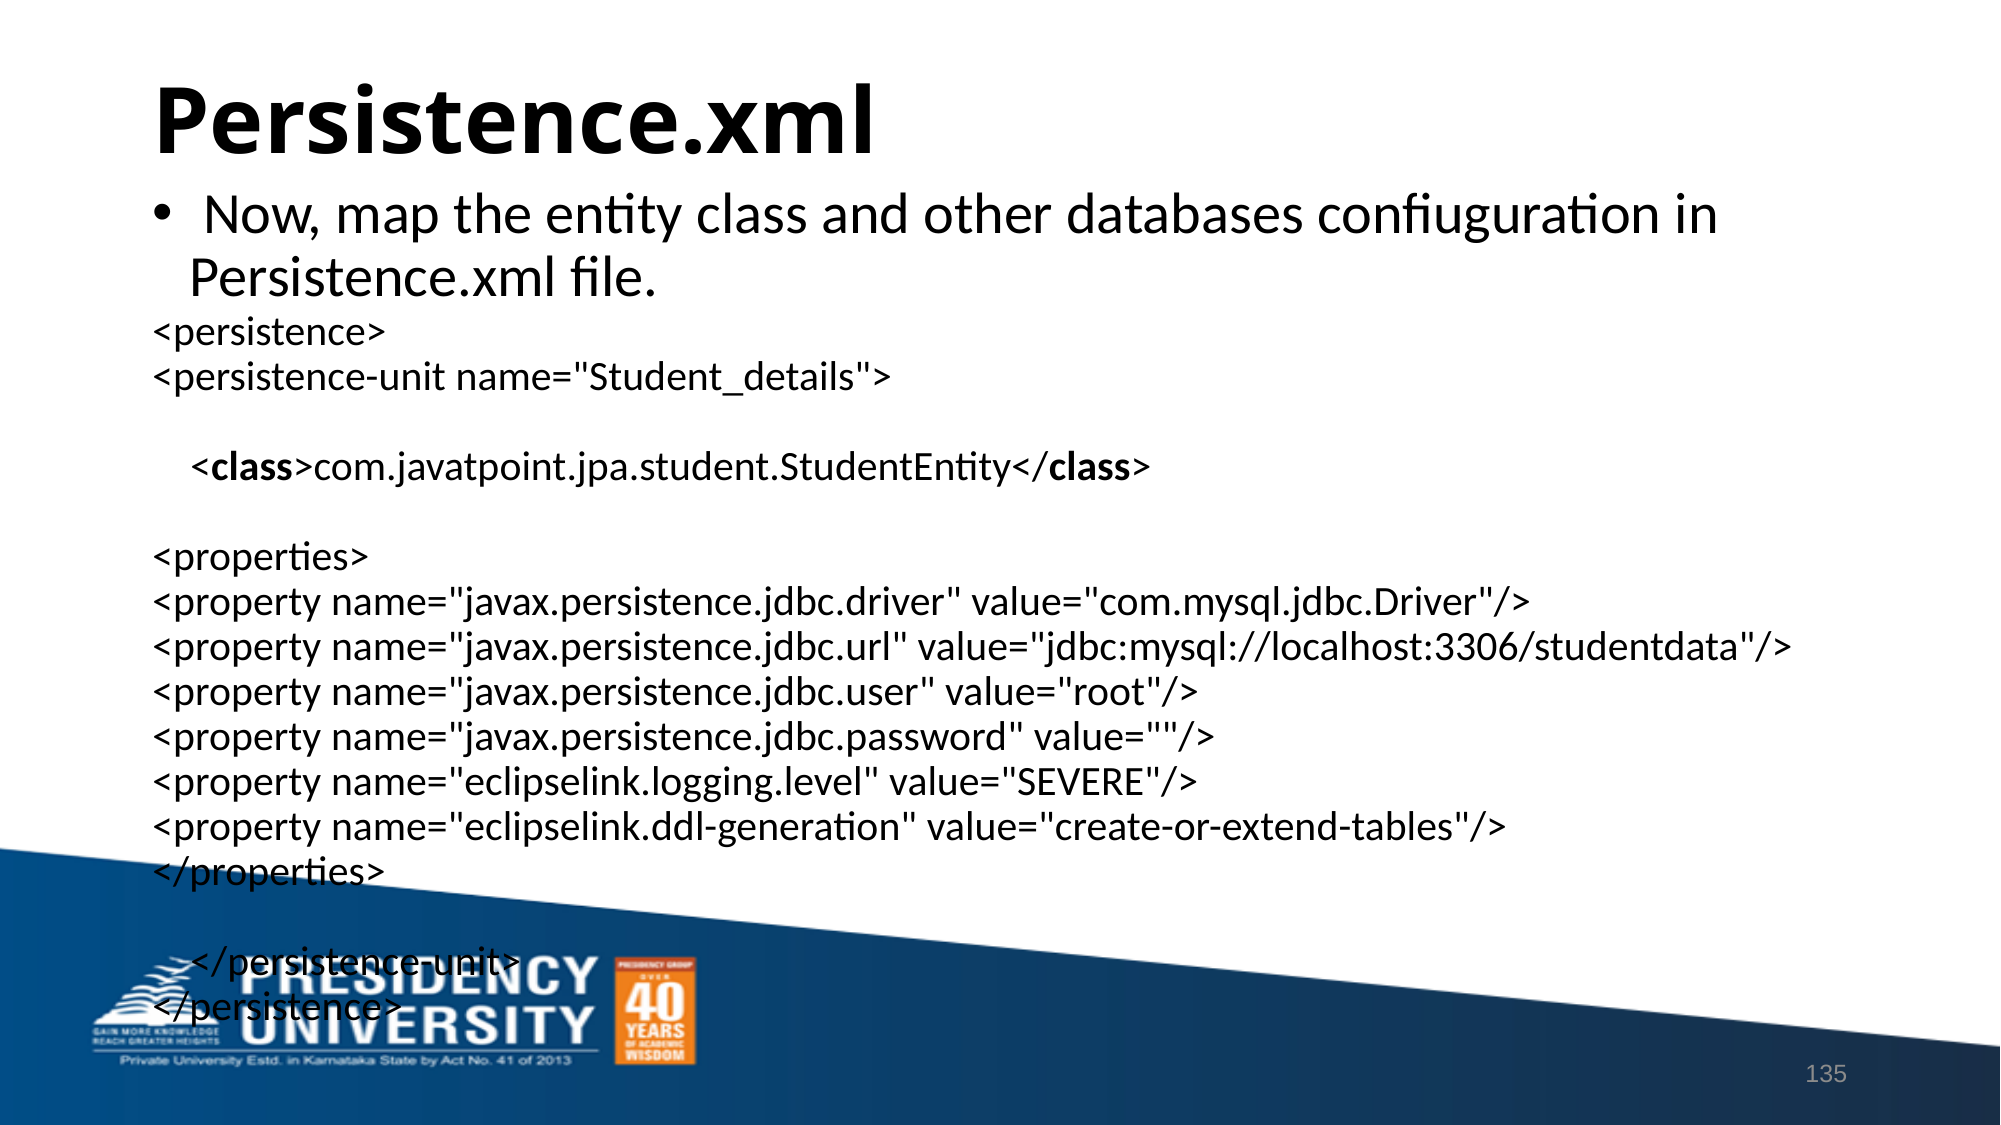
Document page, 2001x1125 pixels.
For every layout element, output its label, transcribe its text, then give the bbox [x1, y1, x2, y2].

slide_number 135 [1412, 1042, 1863, 1103]
title Persistence.xml [137, 59, 1863, 175]
list Now, map the entity class and other databases confiuguration in Persistence.xml file. <persistence> <persistence-unit name="Student_details"> <class>com.javatpoint.jpa.student.StudentEntity</class> <properties> <property name="javax.persistence.jdbc.driver" value="com.mysql.jdbc.Driver"/> <property name="javax.persistence.jdbc.url" value="jdbc:mysql://localhost:3306/studentdata"/> <property name="javax.persistence.jdbc.user" value="root"/> <property name="javax.persistence.jdbc.password" value=""/> <property name="eclipselink.logging.level" value="SEVERE"/> <property name="eclipselink.ddl-generation" value="create-or-extend-tables"/> </properties> </persistence-unit> </persistence> [137, 175, 1863, 1014]
picture [0, 845, 2000, 1125]
